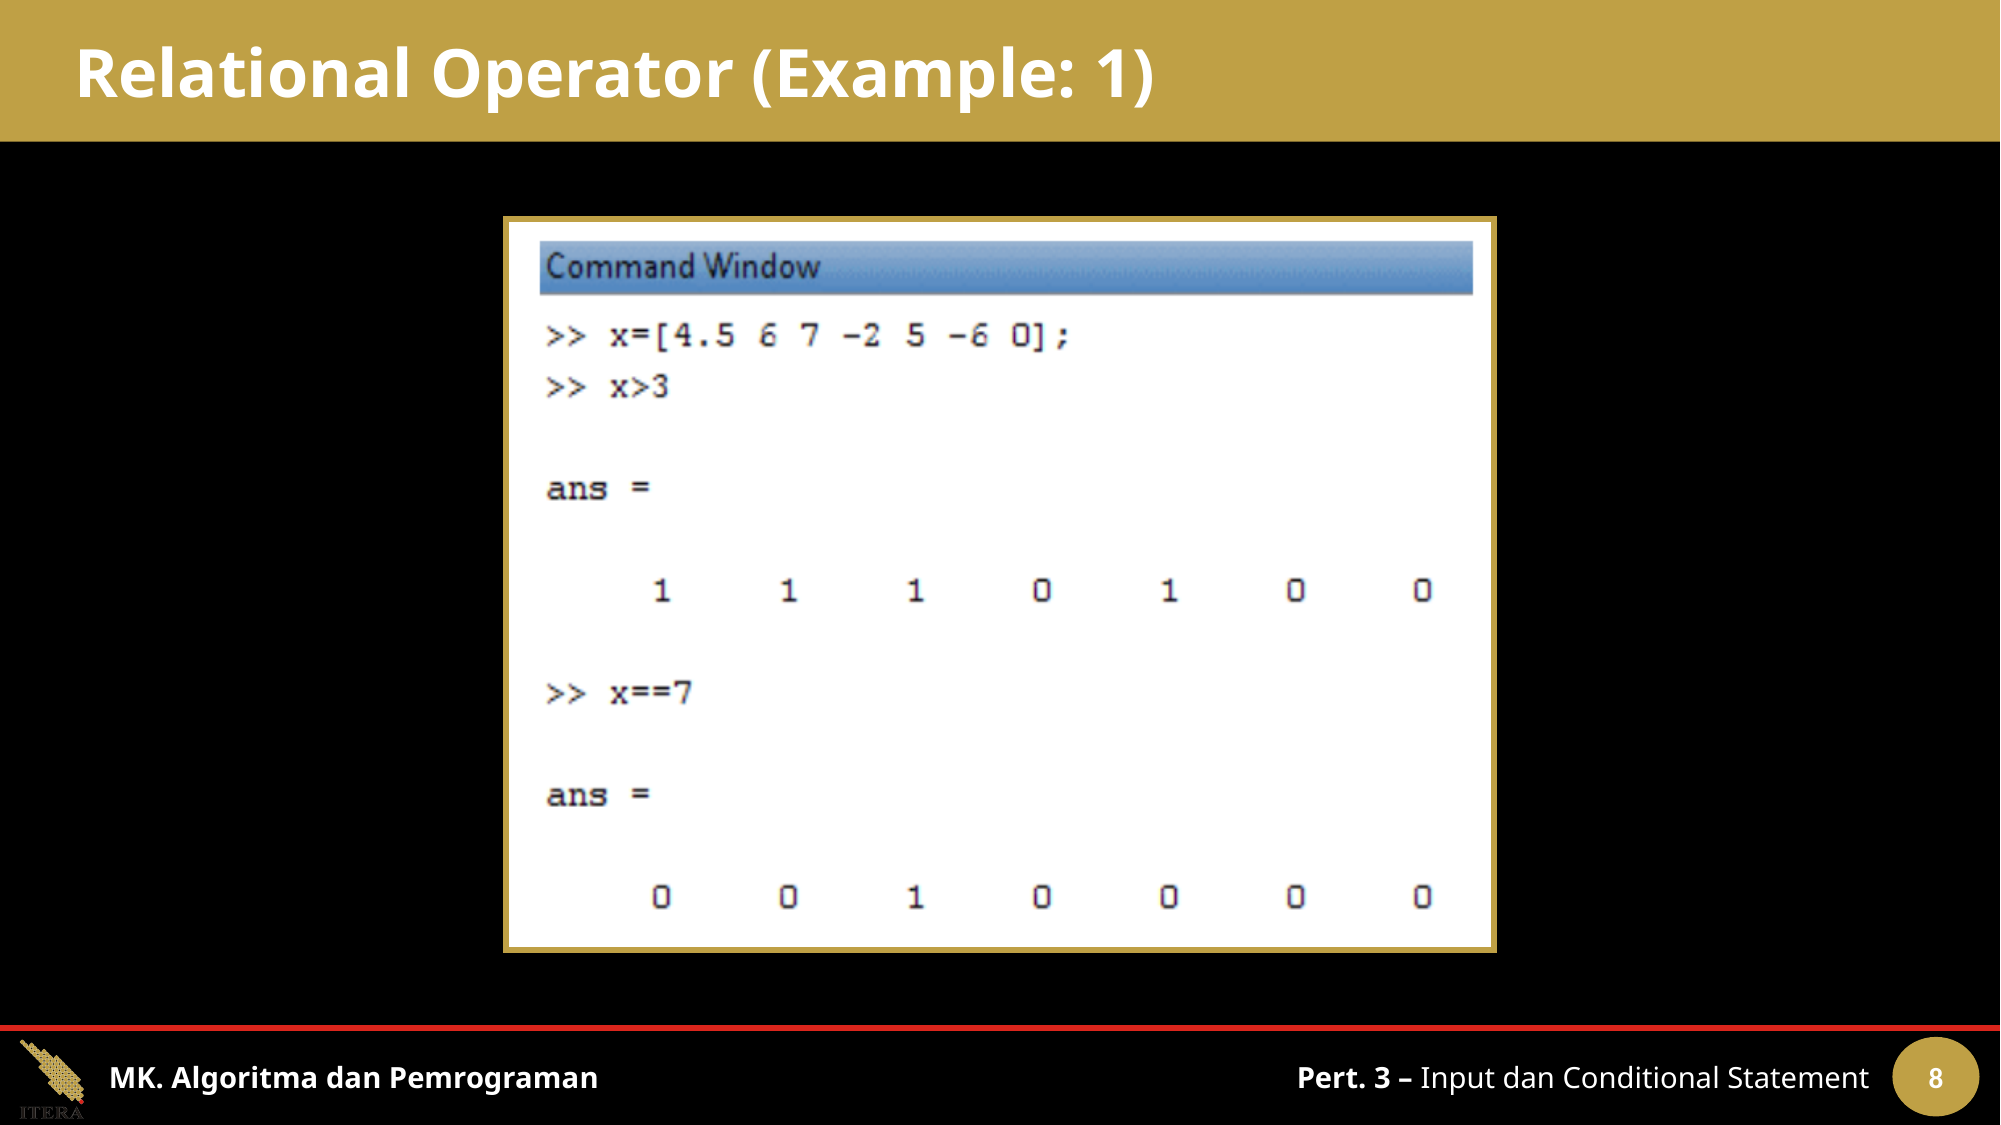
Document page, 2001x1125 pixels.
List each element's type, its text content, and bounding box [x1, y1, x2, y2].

picture [9, 1036, 94, 1122]
text_box MK. Algoritma dan Pemrograman [94, 1036, 888, 1117]
text_box Pert. 3 – Input dan Conditional Statement [977, 1036, 1885, 1117]
picture [508, 222, 1491, 947]
text_box [0, 0, 2000, 143]
text_box Relational Operator (Example: 1) [59, 31, 1941, 111]
text_box 8 [1891, 1035, 1981, 1118]
